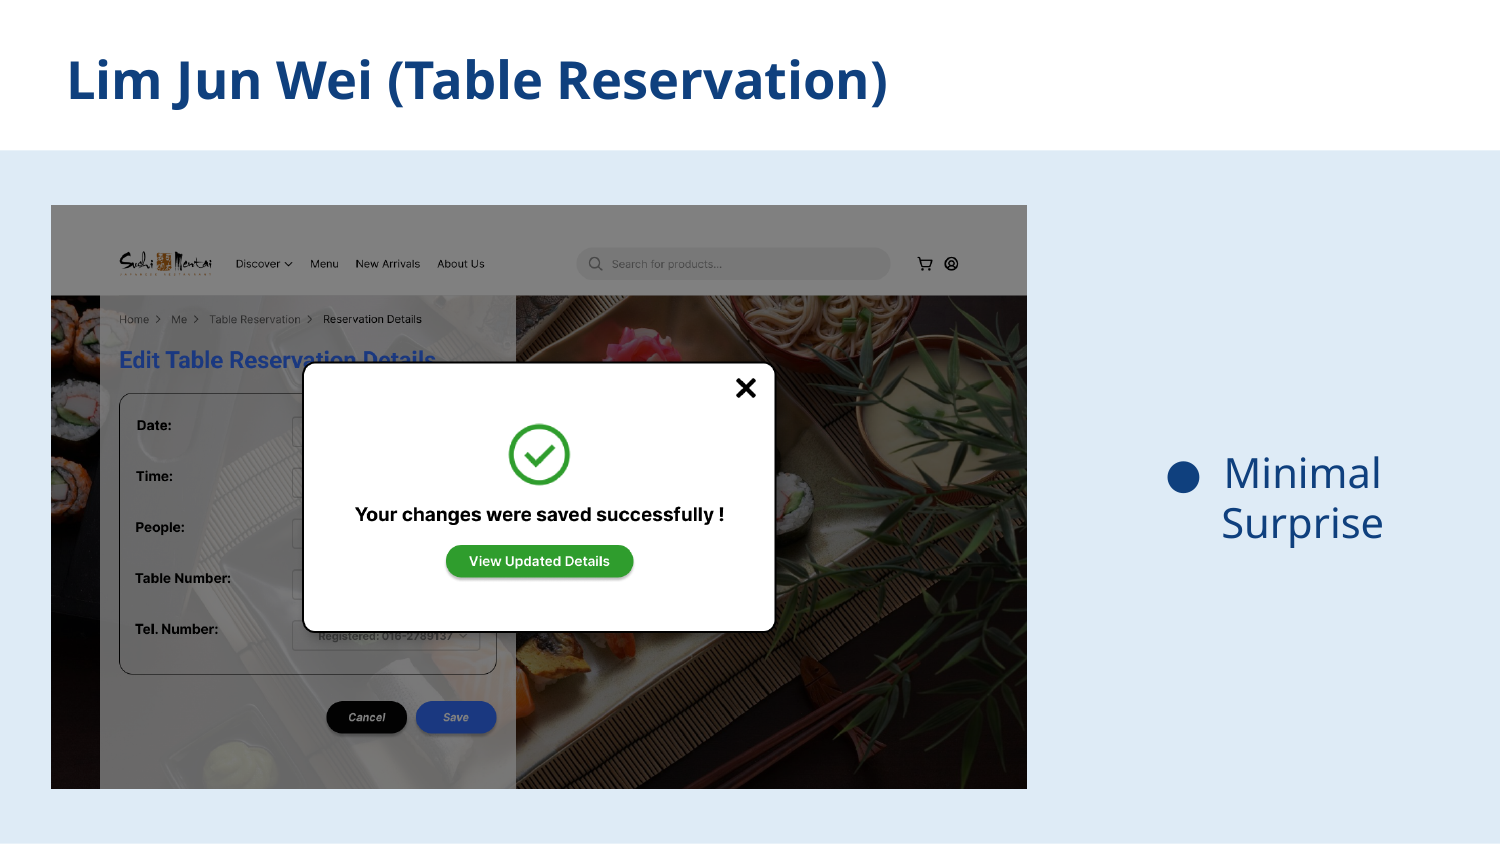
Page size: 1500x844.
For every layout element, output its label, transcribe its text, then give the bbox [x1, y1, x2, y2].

text_box Minimal Surprise [1061, 205, 1470, 789]
title Lim Jun Wei (Table Reservation) [51, 31, 1449, 126]
text_box [0, 150, 1500, 844]
picture [50, 205, 1027, 789]
